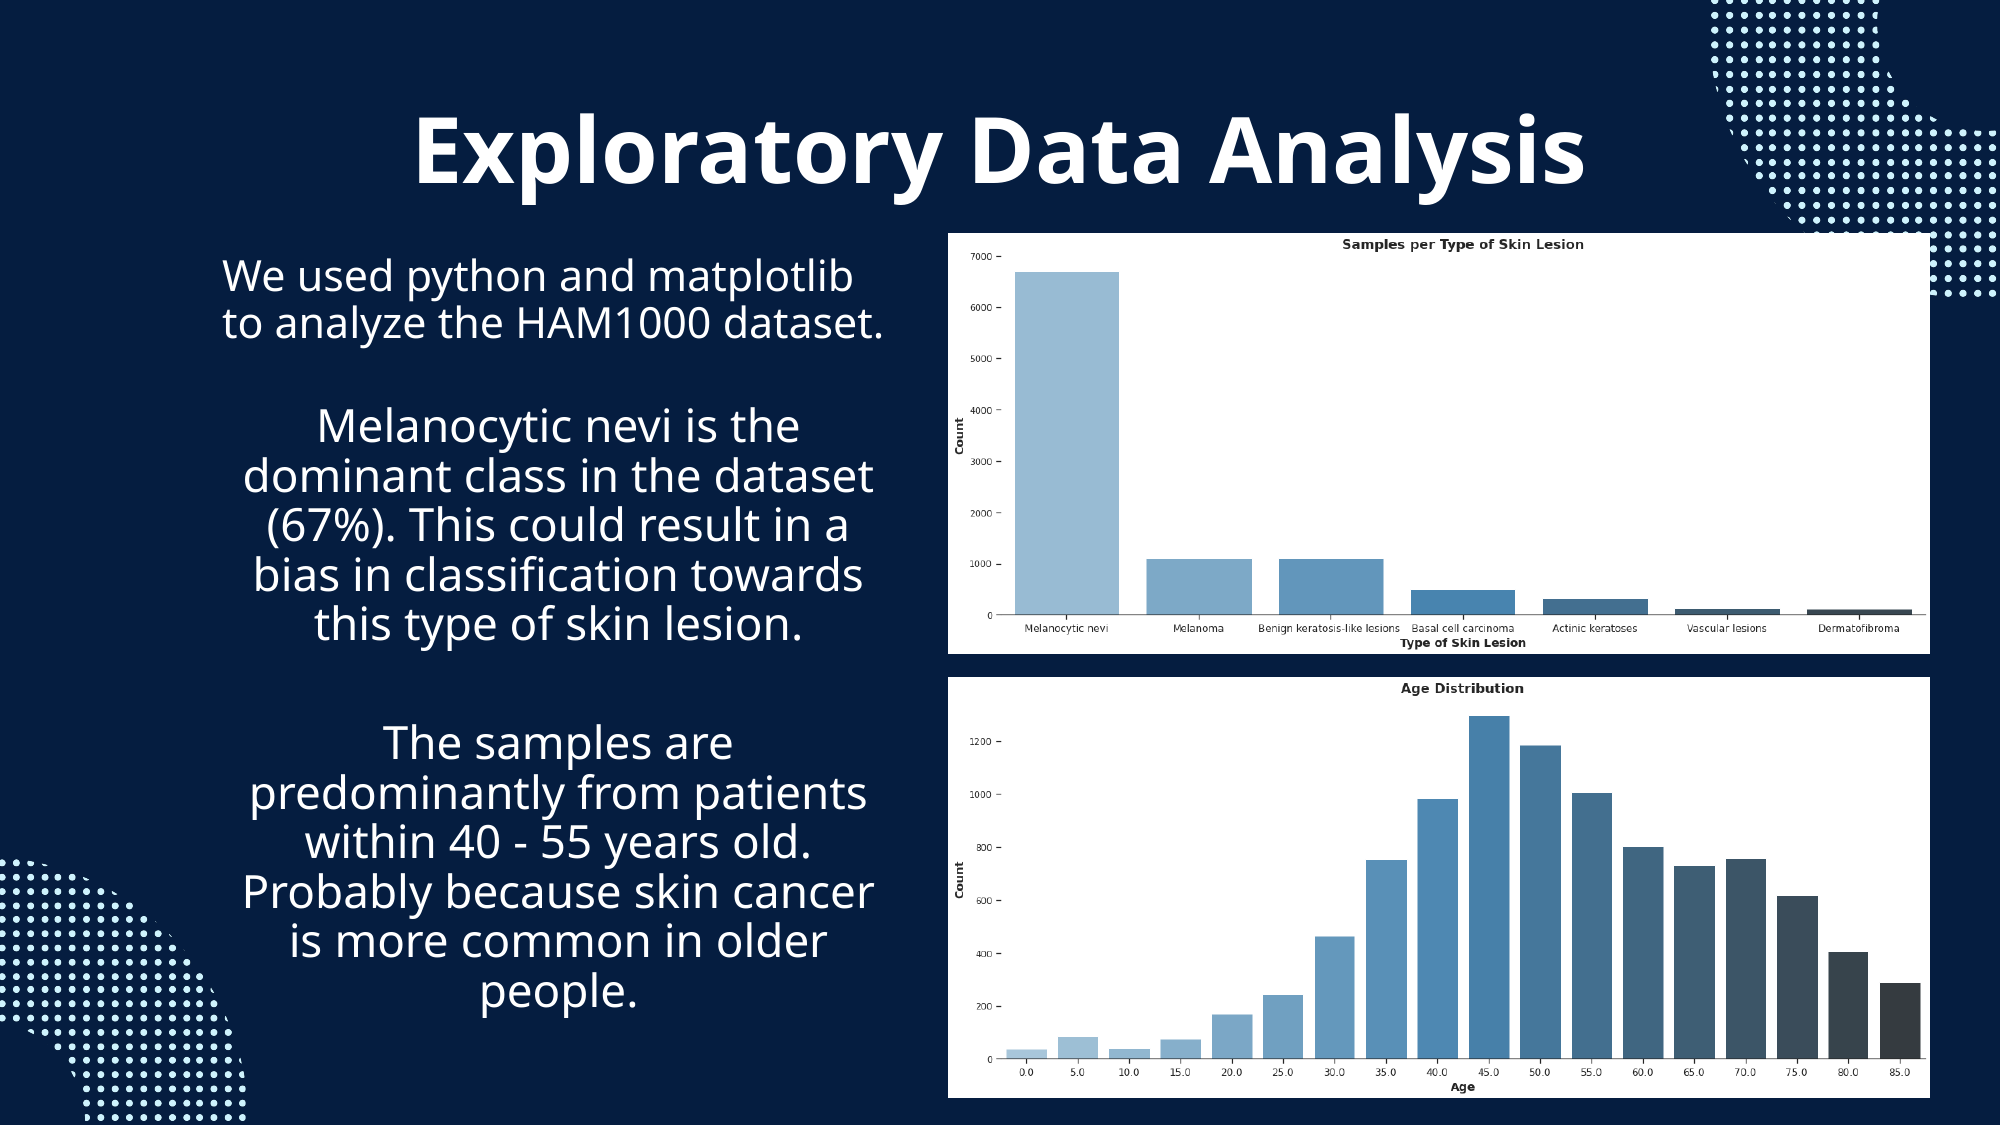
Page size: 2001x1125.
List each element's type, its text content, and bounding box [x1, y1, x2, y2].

picture [0, 859, 246, 1125]
title Exploratory Data Analysis [137, 59, 1863, 248]
picture [947, 0, 2001, 655]
text_box Melanocytic nevi is the dominant class in the dataset (67%). This could result in a bias in classification towards this type of skin lesion. The samples are predominantly from patients within 40 - 55 years old. Probably because skin cancer is more common in older people. [137, 395, 905, 1051]
picture [947, 676, 1931, 1098]
list We used python and matplotlib to analyze the HAM1000 dataset. [137, 247, 922, 396]
